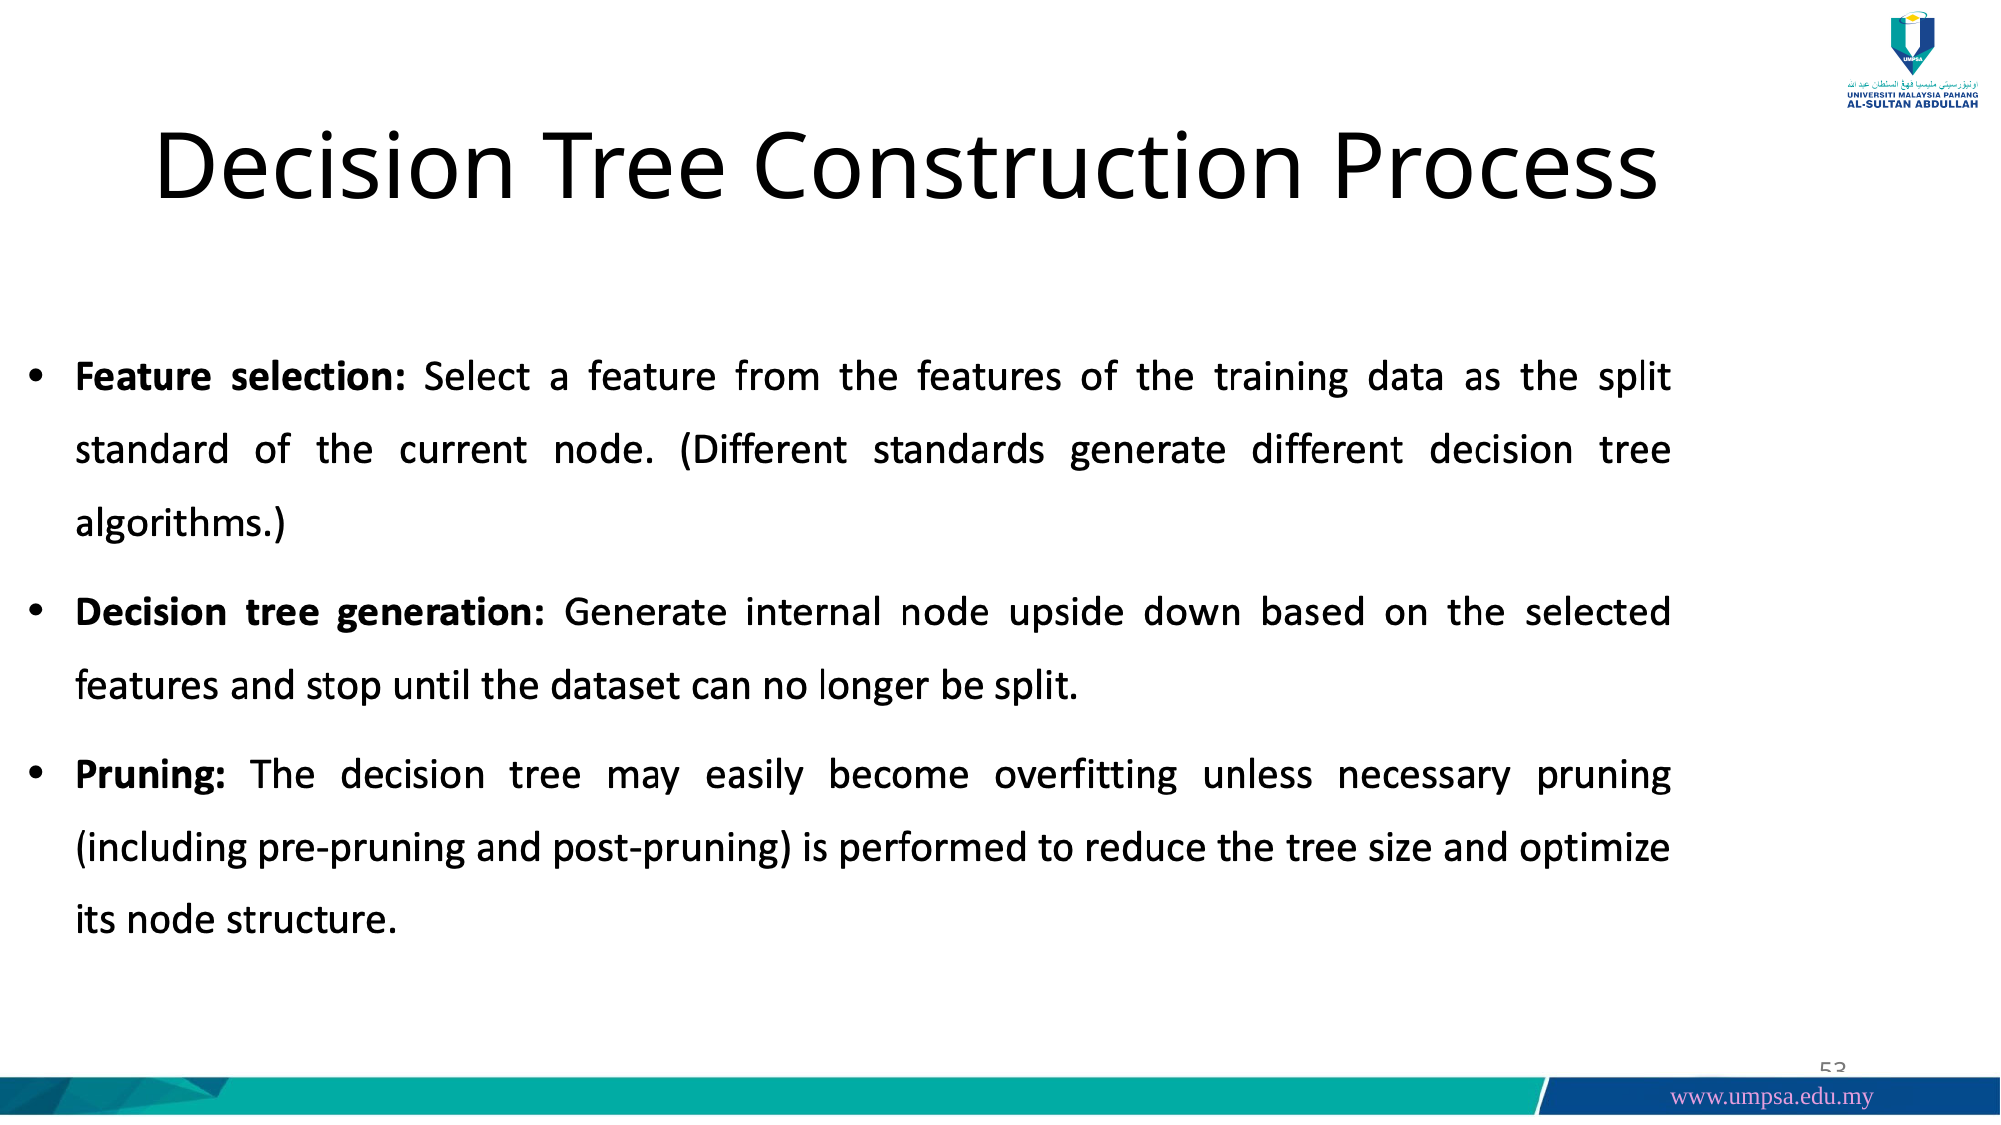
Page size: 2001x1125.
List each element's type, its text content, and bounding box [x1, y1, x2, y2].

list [0, 337, 1726, 975]
slide_number 53 [1412, 1042, 1863, 1103]
title Decision Tree Construction Process [137, 59, 1863, 278]
picture [0, 1072, 2000, 1117]
picture [1847, 10, 1978, 108]
